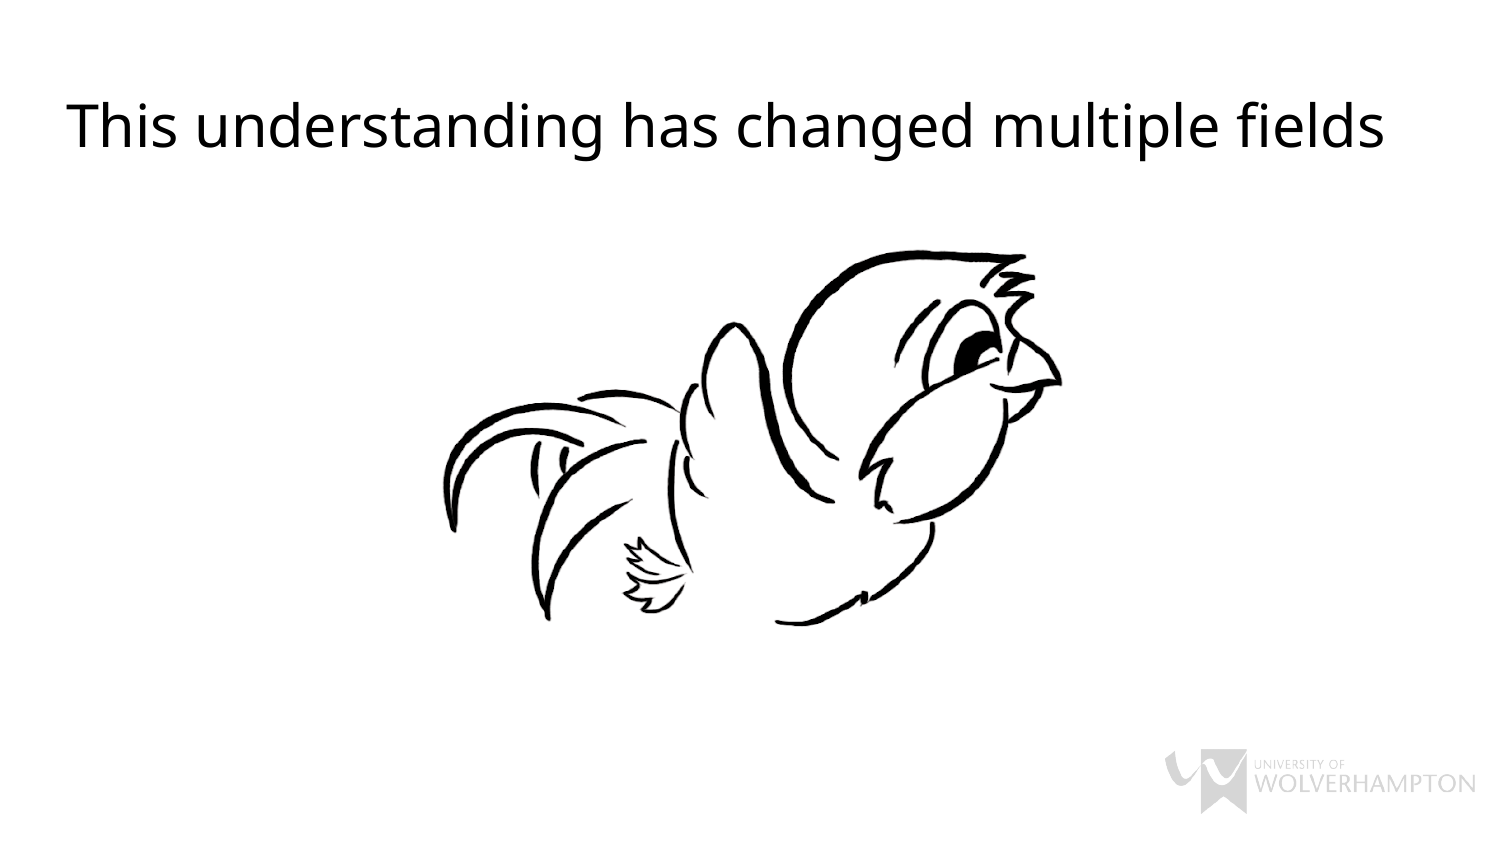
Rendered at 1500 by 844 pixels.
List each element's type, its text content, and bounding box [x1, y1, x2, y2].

picture [0, 212, 1500, 669]
title This understanding has changed multiple fields [51, 72, 1449, 176]
